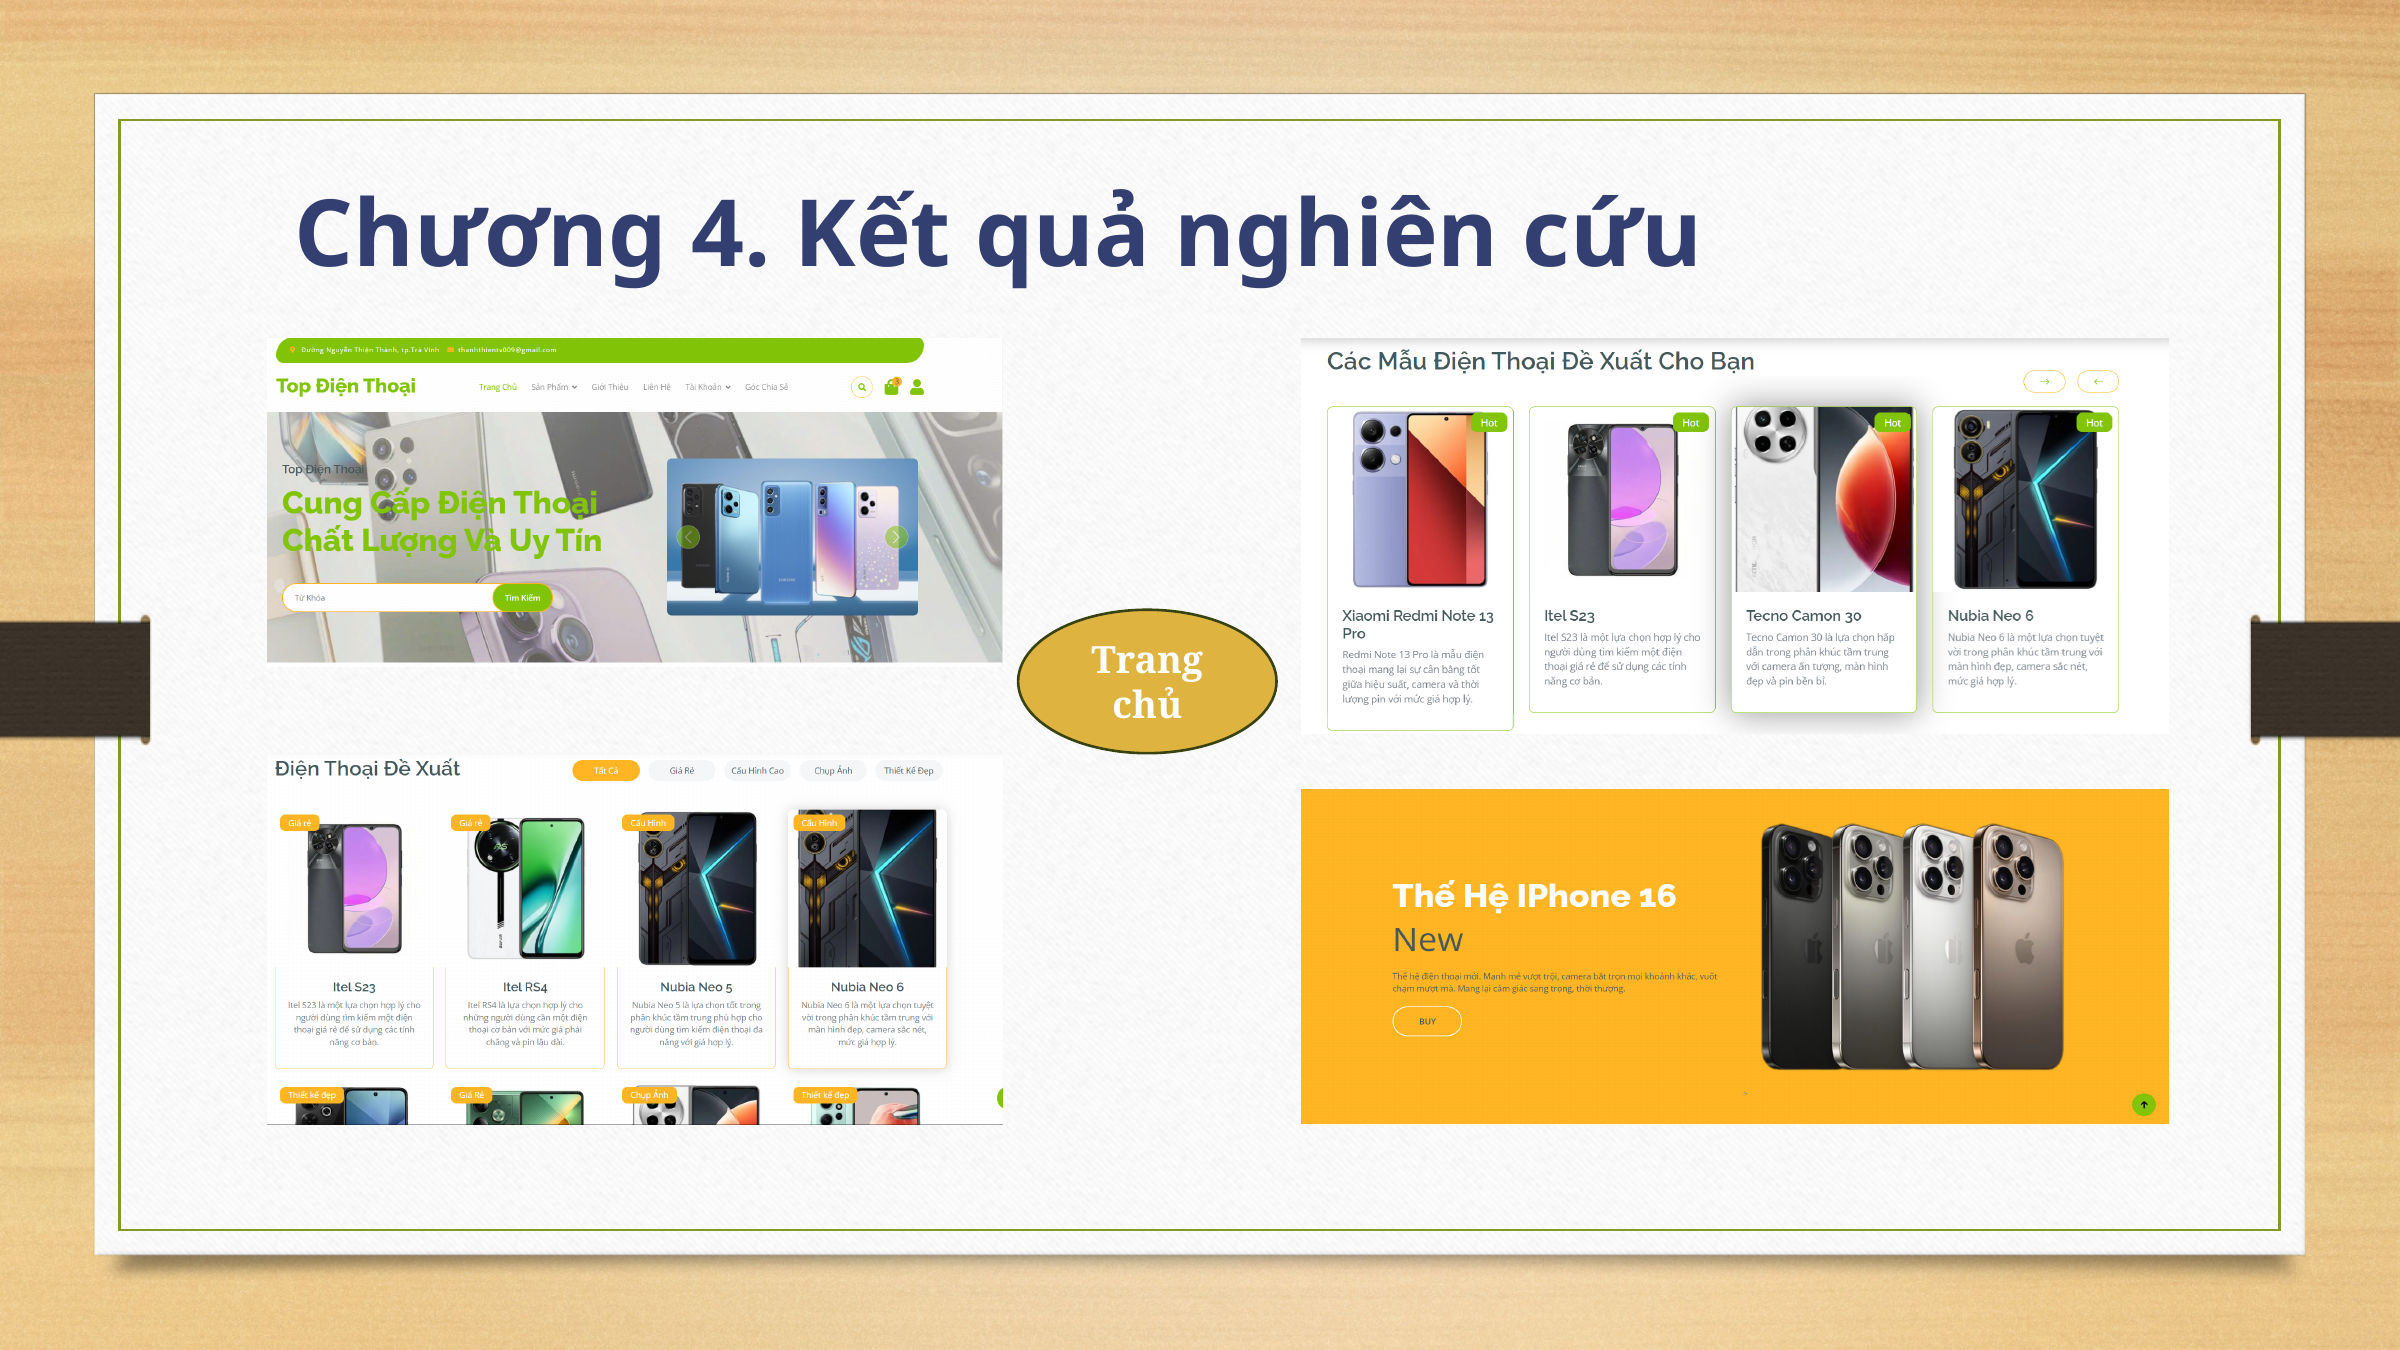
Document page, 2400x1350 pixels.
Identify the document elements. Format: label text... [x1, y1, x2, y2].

picture [0, 0, 2400, 1350]
text_box Trang chủ [1016, 608, 1278, 755]
text_box Chương 4. Kết quả nghiên cứu [294, 169, 1970, 300]
